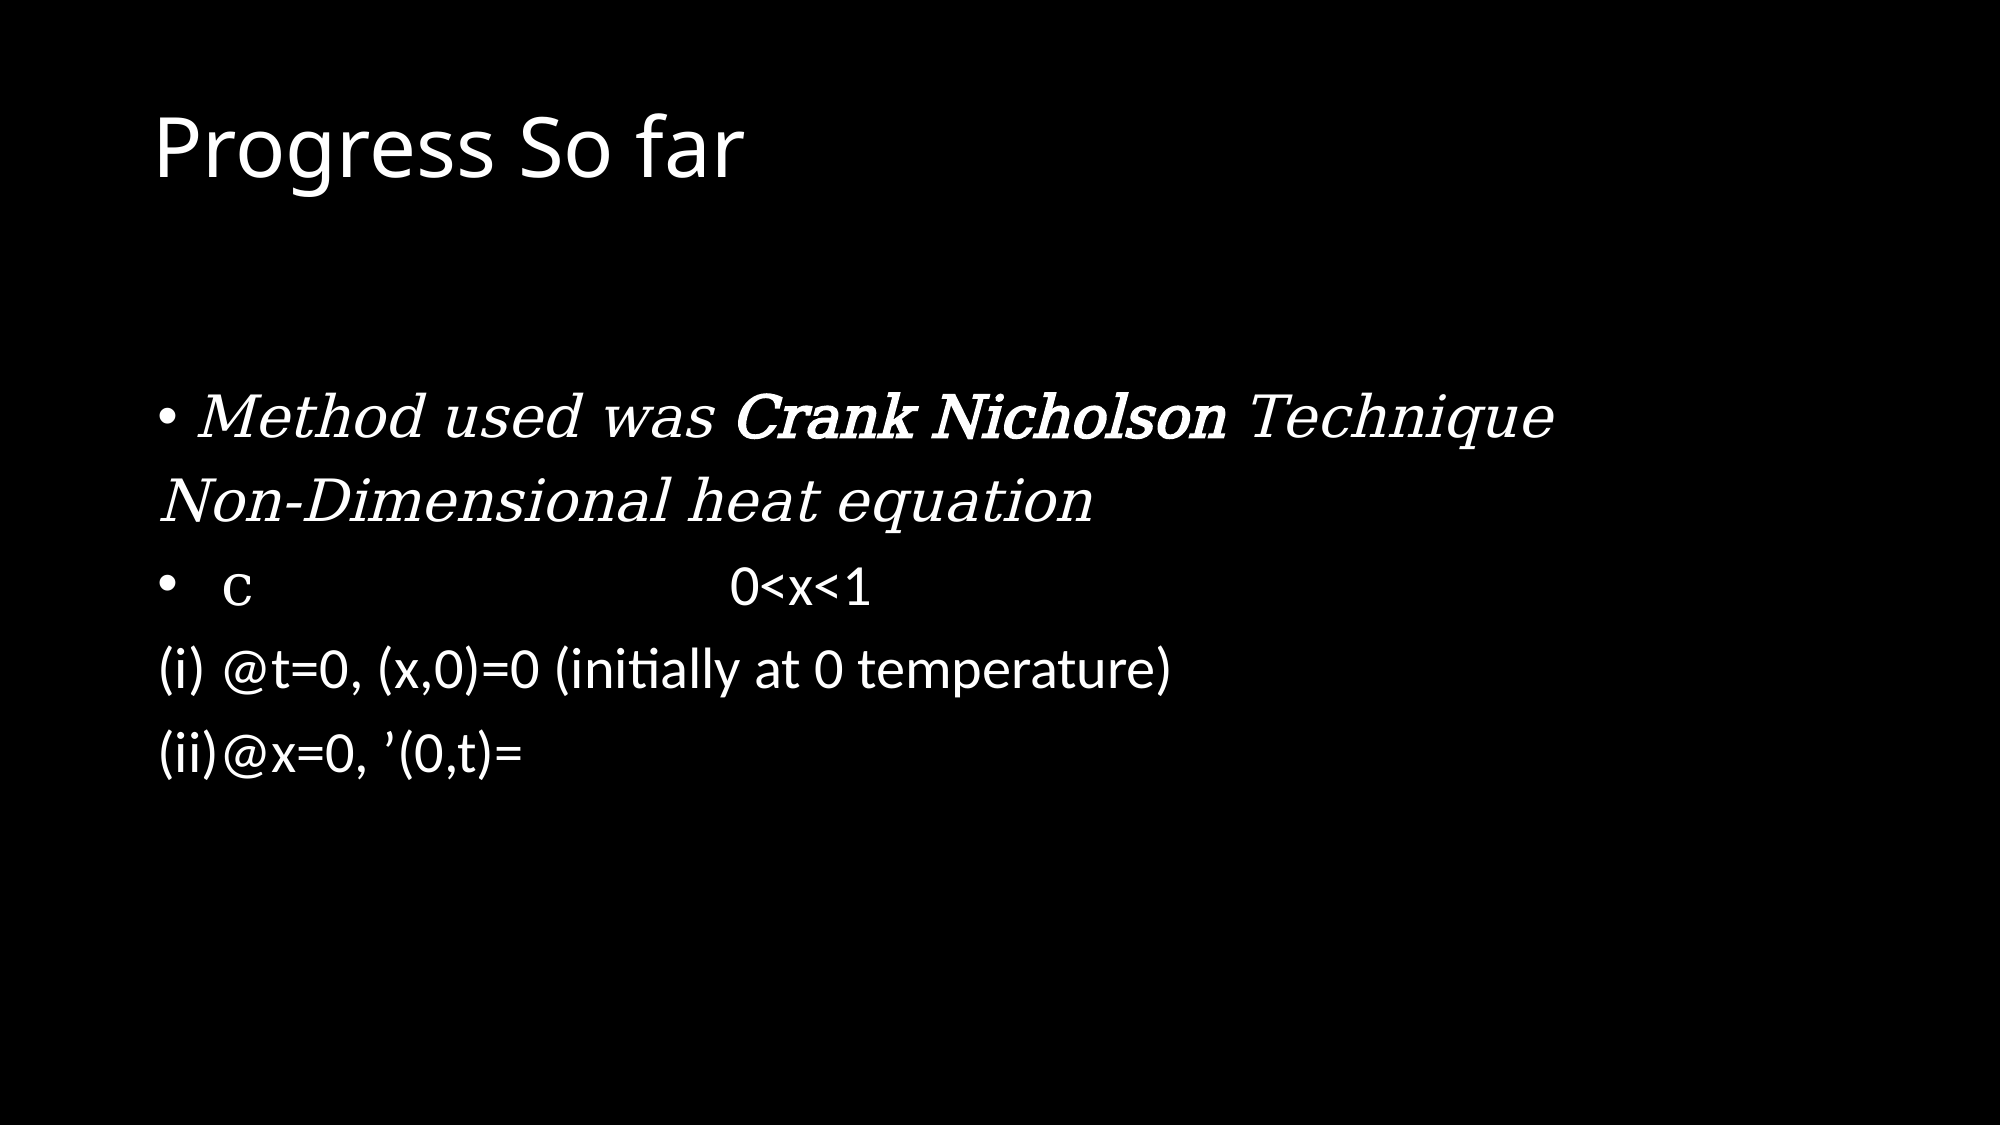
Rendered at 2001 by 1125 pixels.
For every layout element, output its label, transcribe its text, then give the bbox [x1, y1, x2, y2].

title Progress So far [137, 59, 1863, 243]
